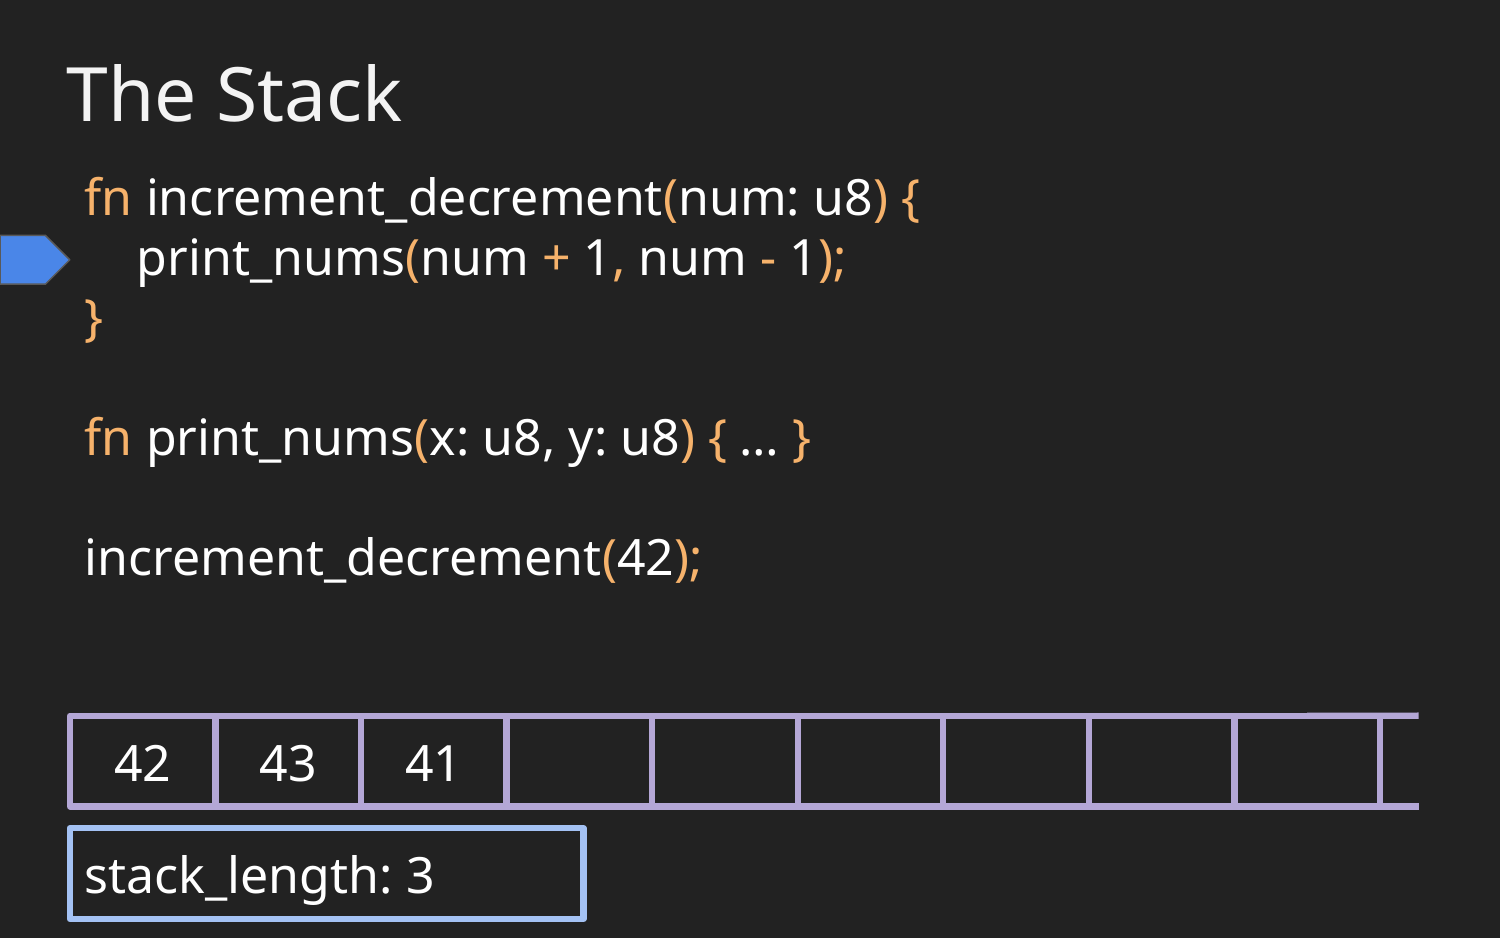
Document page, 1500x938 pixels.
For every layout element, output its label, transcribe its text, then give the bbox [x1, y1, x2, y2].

text_box 42 [69, 715, 215, 807]
text_box fn increment_decrement(num: u8) { print_nums(num + 1, num - 1); } fn print_nums(x: u8, y: u8) { … } increment_decrement(42); [69, 150, 1380, 612]
text_box [506, 715, 652, 807]
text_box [1306, 715, 1419, 807]
text_box 41 [361, 715, 506, 807]
text_box 43 [215, 715, 361, 807]
text_box The Stack [51, 31, 964, 166]
text_box [1234, 715, 1305, 807]
text_box [797, 715, 943, 807]
text_box [652, 715, 797, 807]
text_box [0, 235, 70, 285]
text_box stack_length: 3 [69, 828, 584, 920]
text_box [943, 715, 1088, 807]
text_box [1088, 715, 1234, 807]
